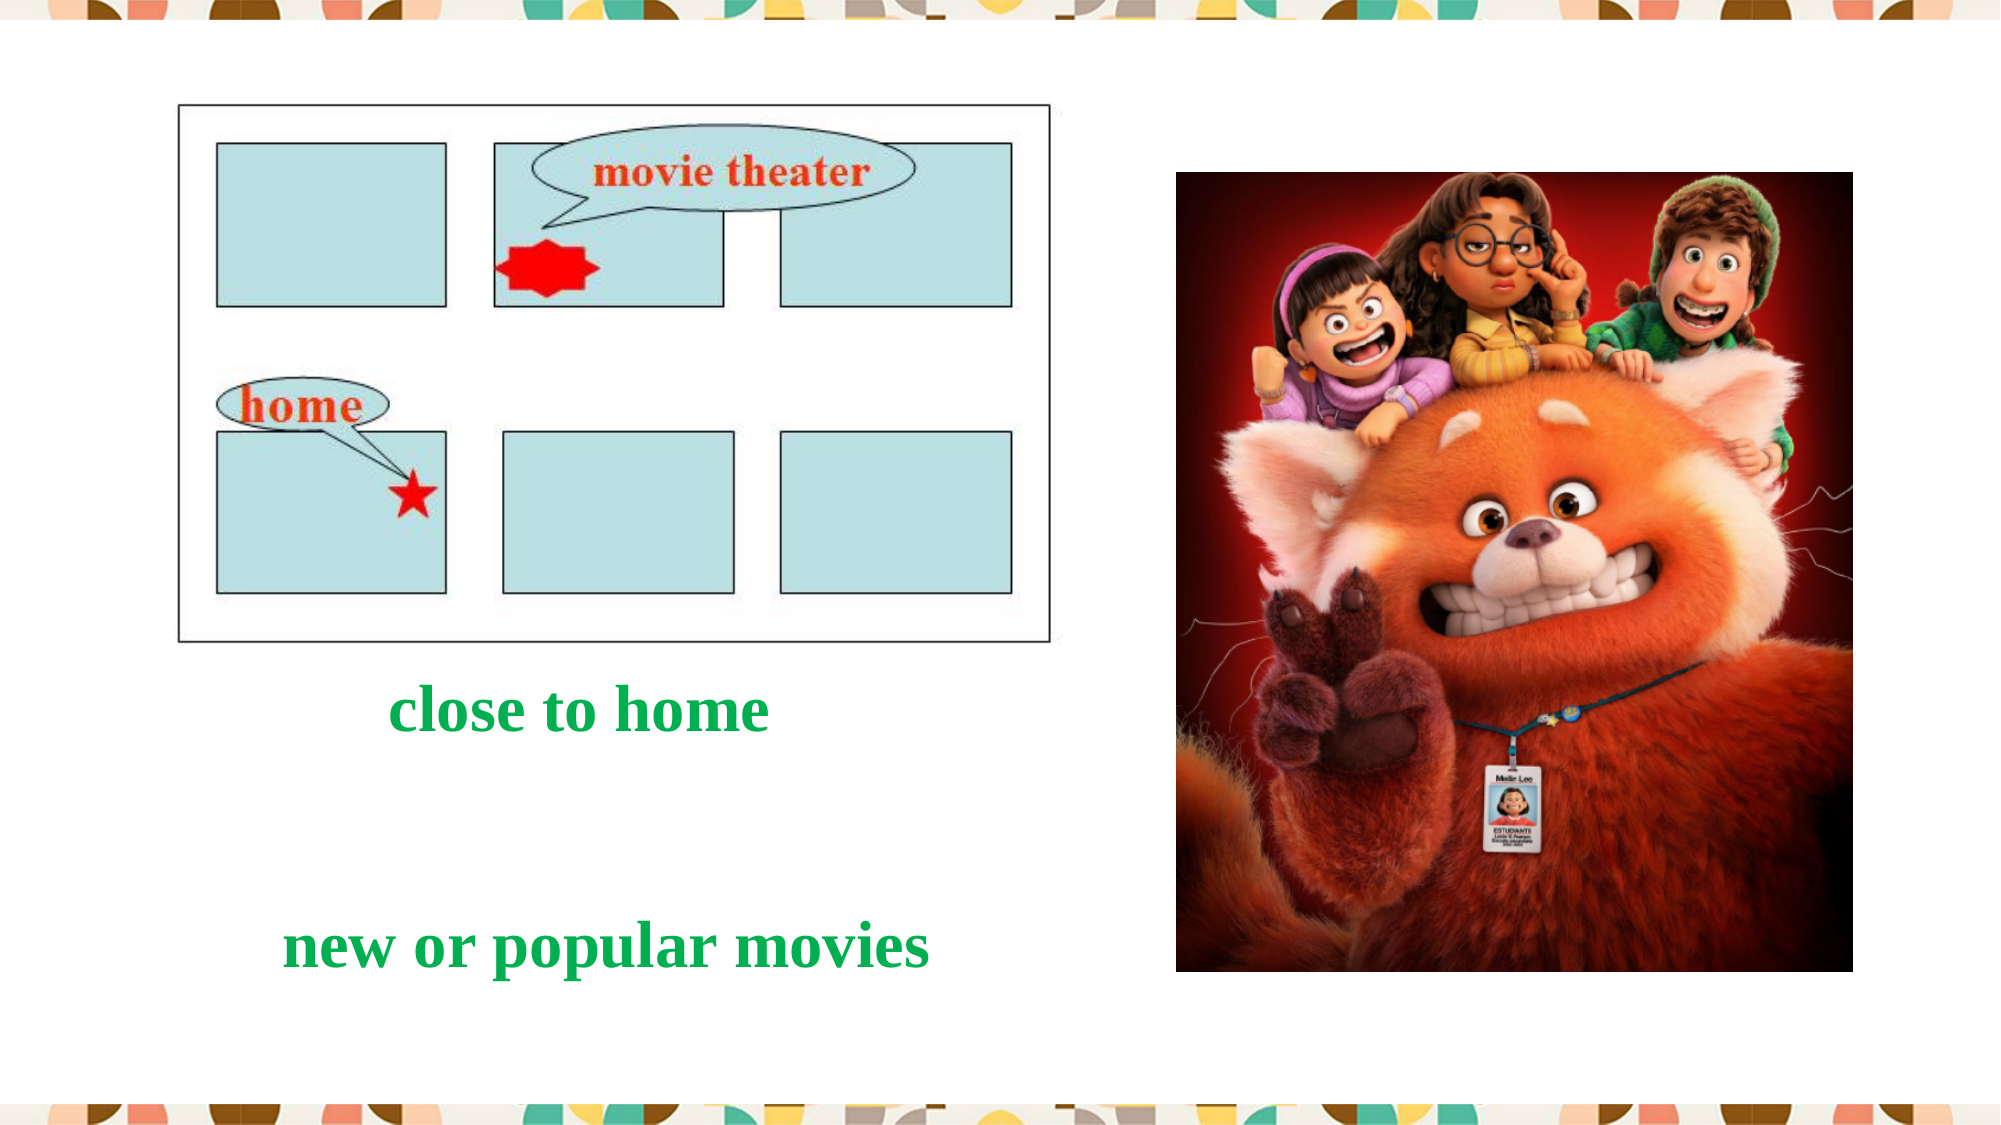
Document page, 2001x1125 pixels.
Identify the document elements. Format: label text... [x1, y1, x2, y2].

text_box close to home [373, 665, 810, 752]
text_box new or popular movies [267, 893, 1166, 988]
picture [0, 0, 2001, 1125]
